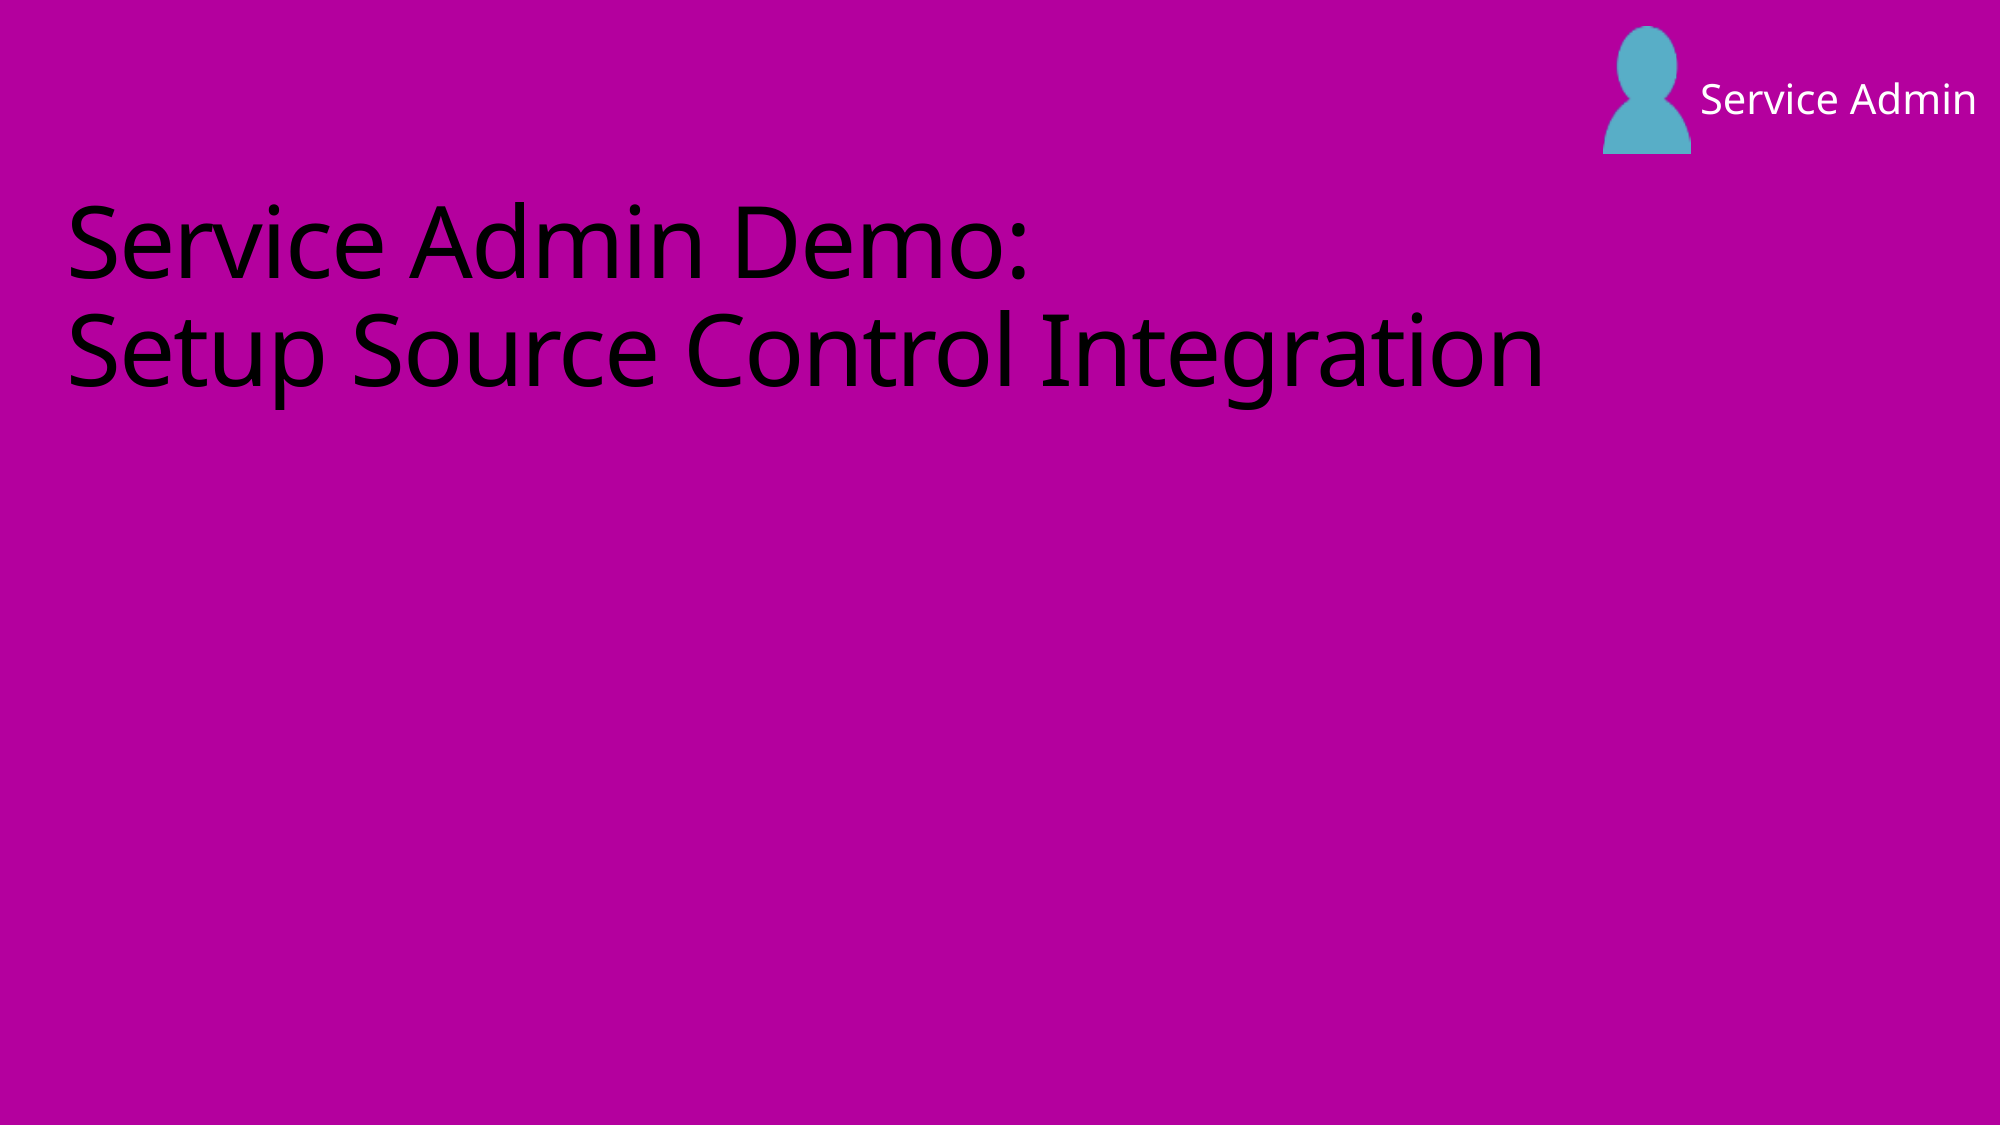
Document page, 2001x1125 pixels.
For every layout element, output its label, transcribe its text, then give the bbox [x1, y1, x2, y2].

picture [1603, 26, 1691, 154]
title Service Admin Demo: Setup Source Control Integration [42, 177, 1955, 426]
text_box Service Admin [1630, 70, 2000, 165]
